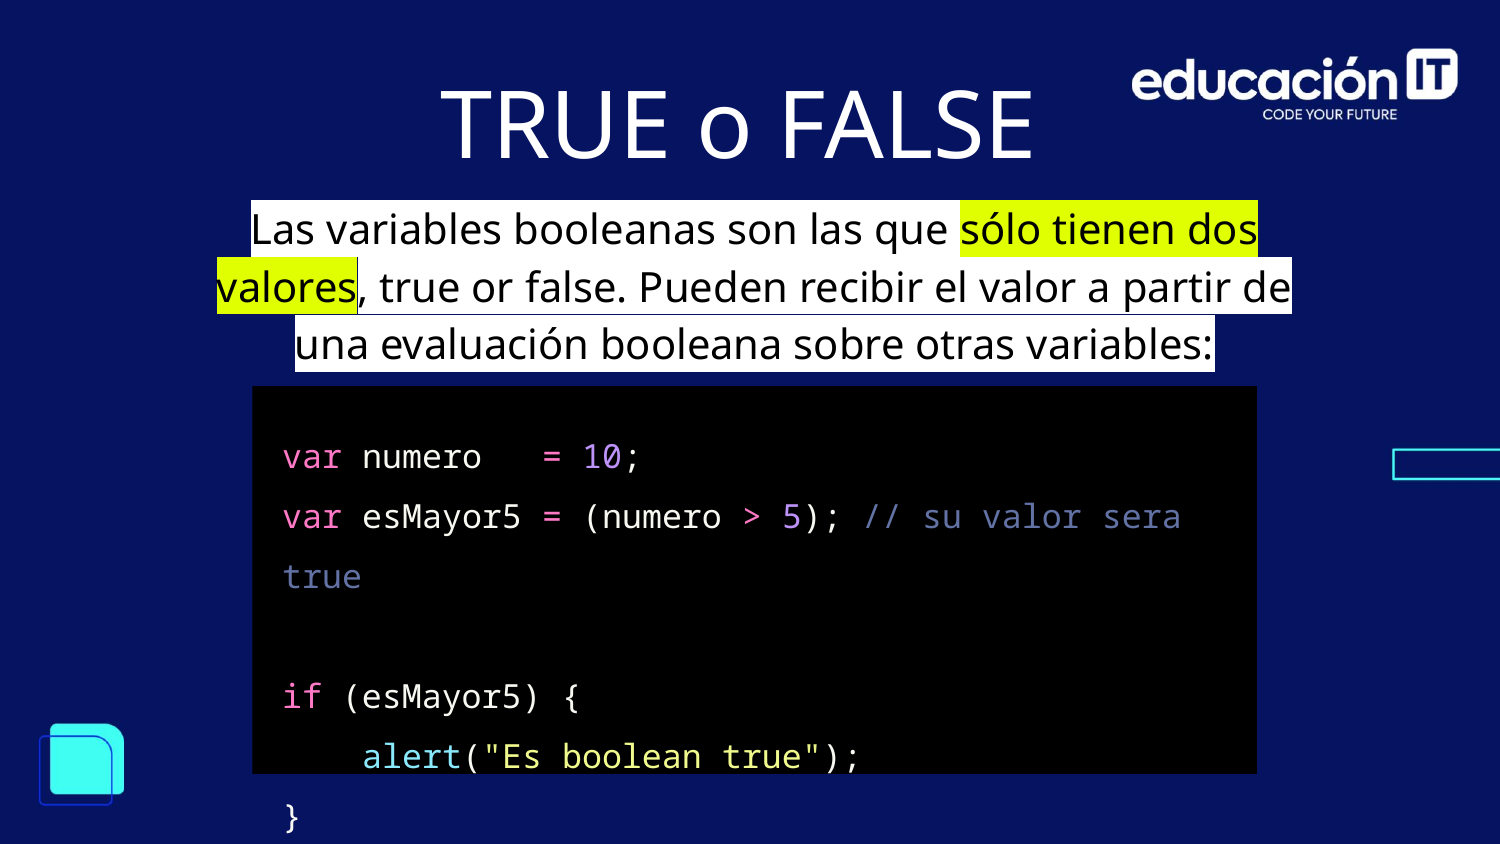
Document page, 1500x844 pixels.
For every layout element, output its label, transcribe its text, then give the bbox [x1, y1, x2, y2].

text_box Las variables booleanas son las que sólo tienen dos valores, true or false. Pueden recibir el valor a partir de una evaluación booleana sobre otras variables: [174, 180, 1335, 399]
text_box TRUE o FALSE [274, 49, 1204, 180]
text_box var numero = 10; var esMayor5 = (numero > 5); // su valor sera true if (esMayor5) { alert("Es boolean true"); } [252, 386, 1257, 774]
picture [0, 0, 1500, 844]
